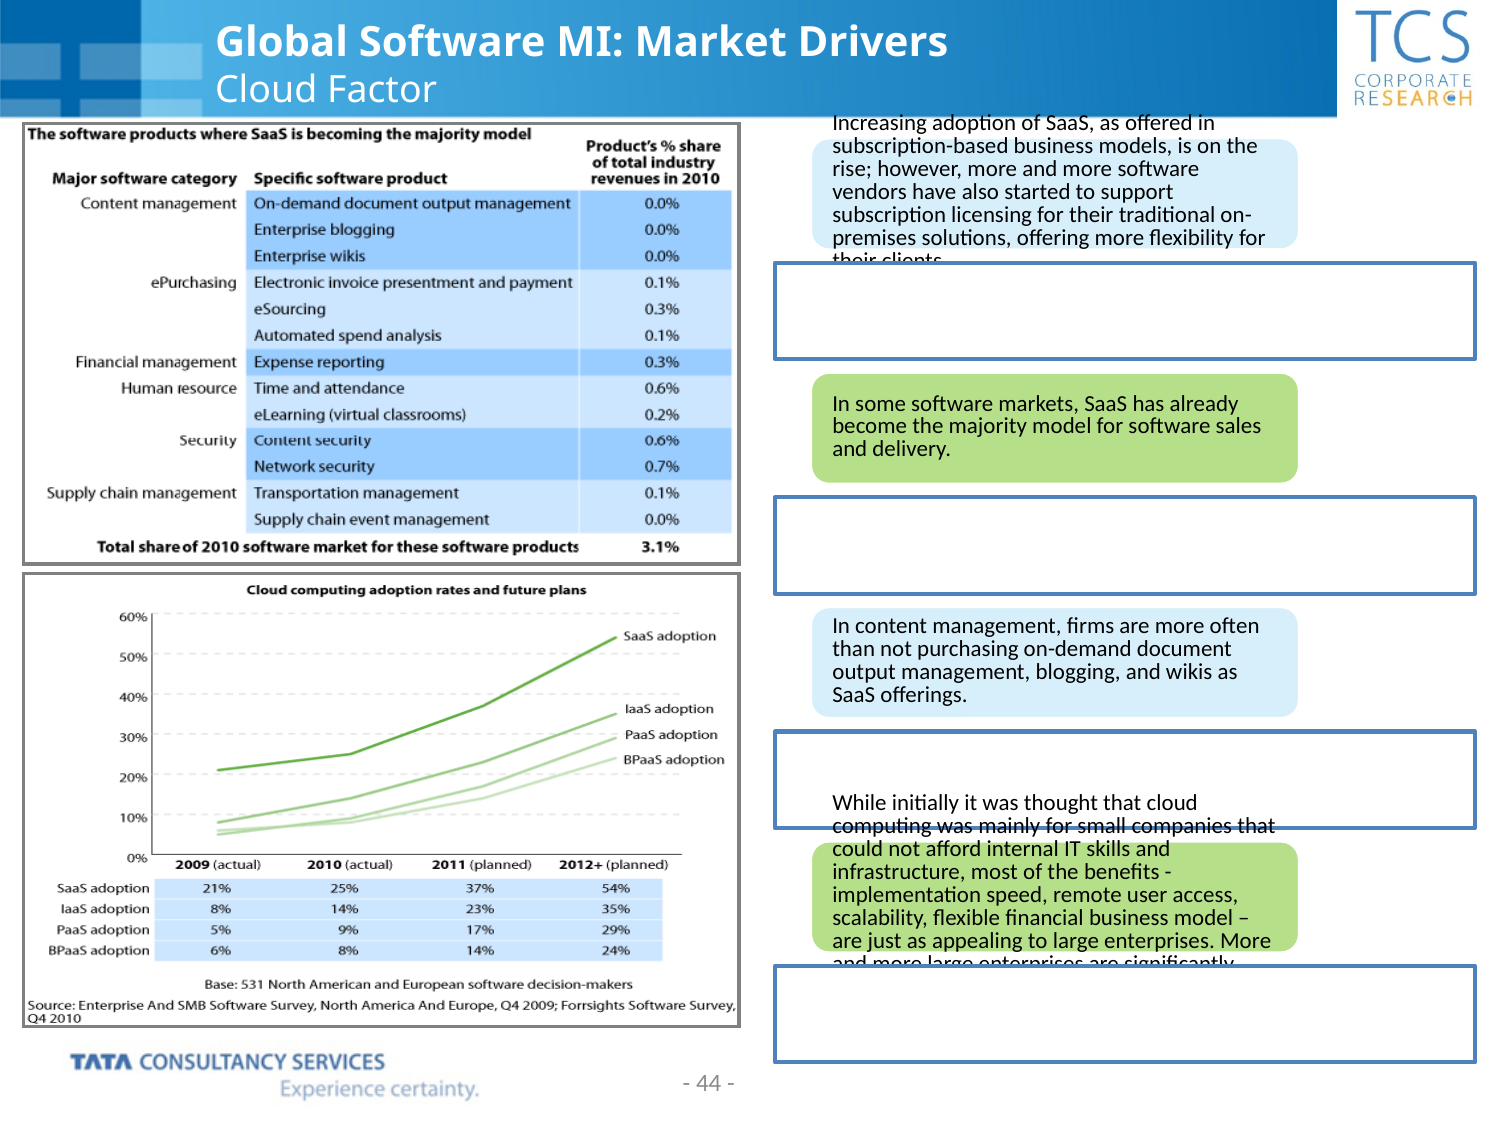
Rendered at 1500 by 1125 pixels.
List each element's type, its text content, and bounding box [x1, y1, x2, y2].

text_box - 44 - [650, 1062, 750, 1100]
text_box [774, 124, 1476, 1063]
picture [24, 124, 738, 563]
title Global Software MI: Market Drivers Cloud Factor [199, 0, 1351, 126]
picture [0, 0, 1500, 1124]
